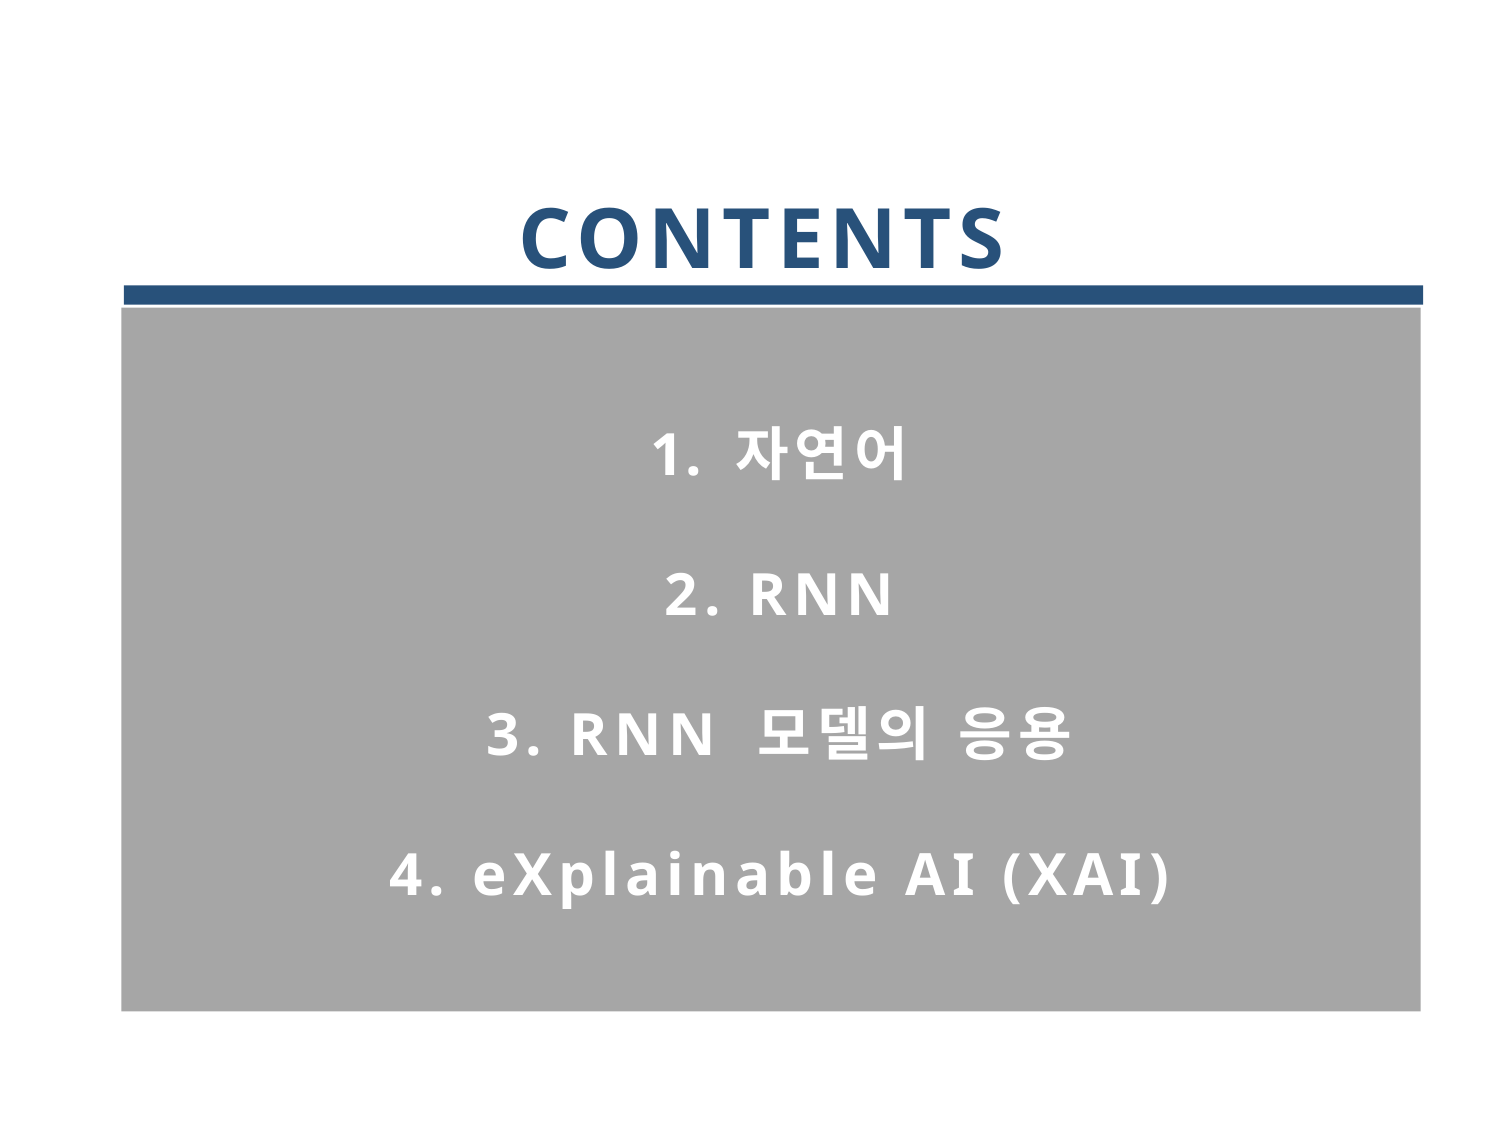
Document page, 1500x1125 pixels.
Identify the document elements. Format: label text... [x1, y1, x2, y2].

text_box CONTENTS [478, 78, 1046, 293]
text_box 자연어 2. RNN 3. RNN 모델의 응용 4. eXplainable AI (XAI) [206, 340, 1353, 915]
text_box [119, 306, 1423, 1013]
text_box [122, 283, 1425, 307]
